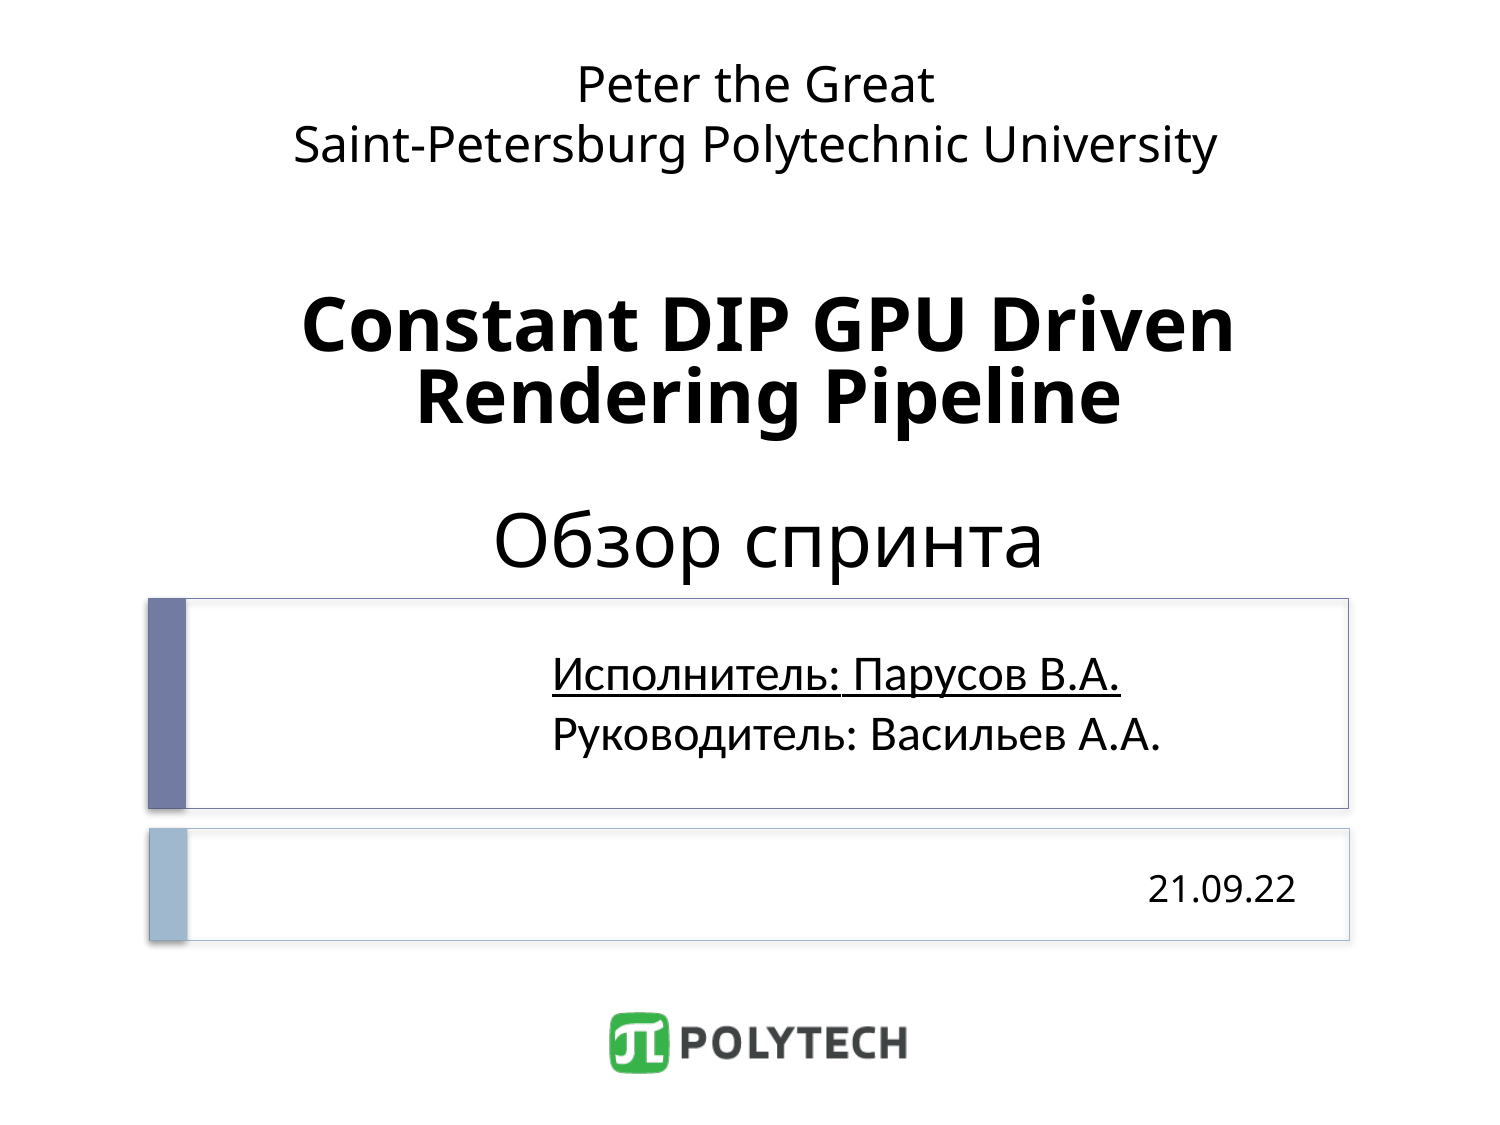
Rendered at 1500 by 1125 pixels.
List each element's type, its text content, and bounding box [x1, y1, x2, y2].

text_box Peter the Great Saint-Petersburg Рolytechnic University [64, 45, 1447, 197]
text_box 21.09.22 [1132, 857, 1312, 918]
text_box Constant DIP GPU Driven Rendering Pipeline Обзор спринта [206, 196, 1332, 598]
picture [593, 999, 922, 1088]
title Исполнитель: Парусов В.А. Руководитель: Васильев А.А. [537, 633, 1353, 795]
